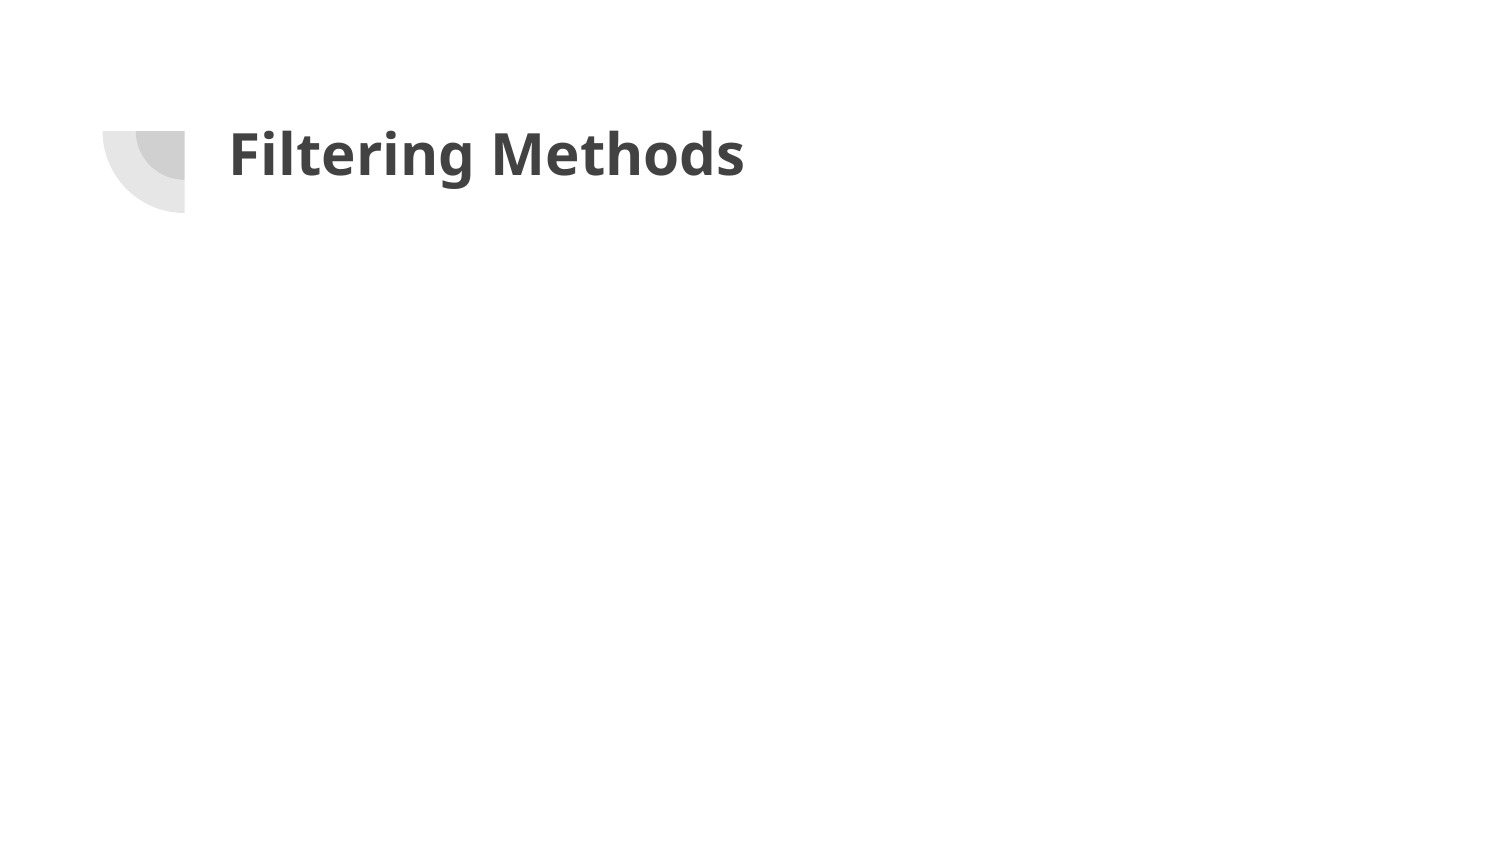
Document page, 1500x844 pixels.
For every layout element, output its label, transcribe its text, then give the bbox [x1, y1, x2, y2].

title Filtering Methods [213, 98, 1368, 263]
